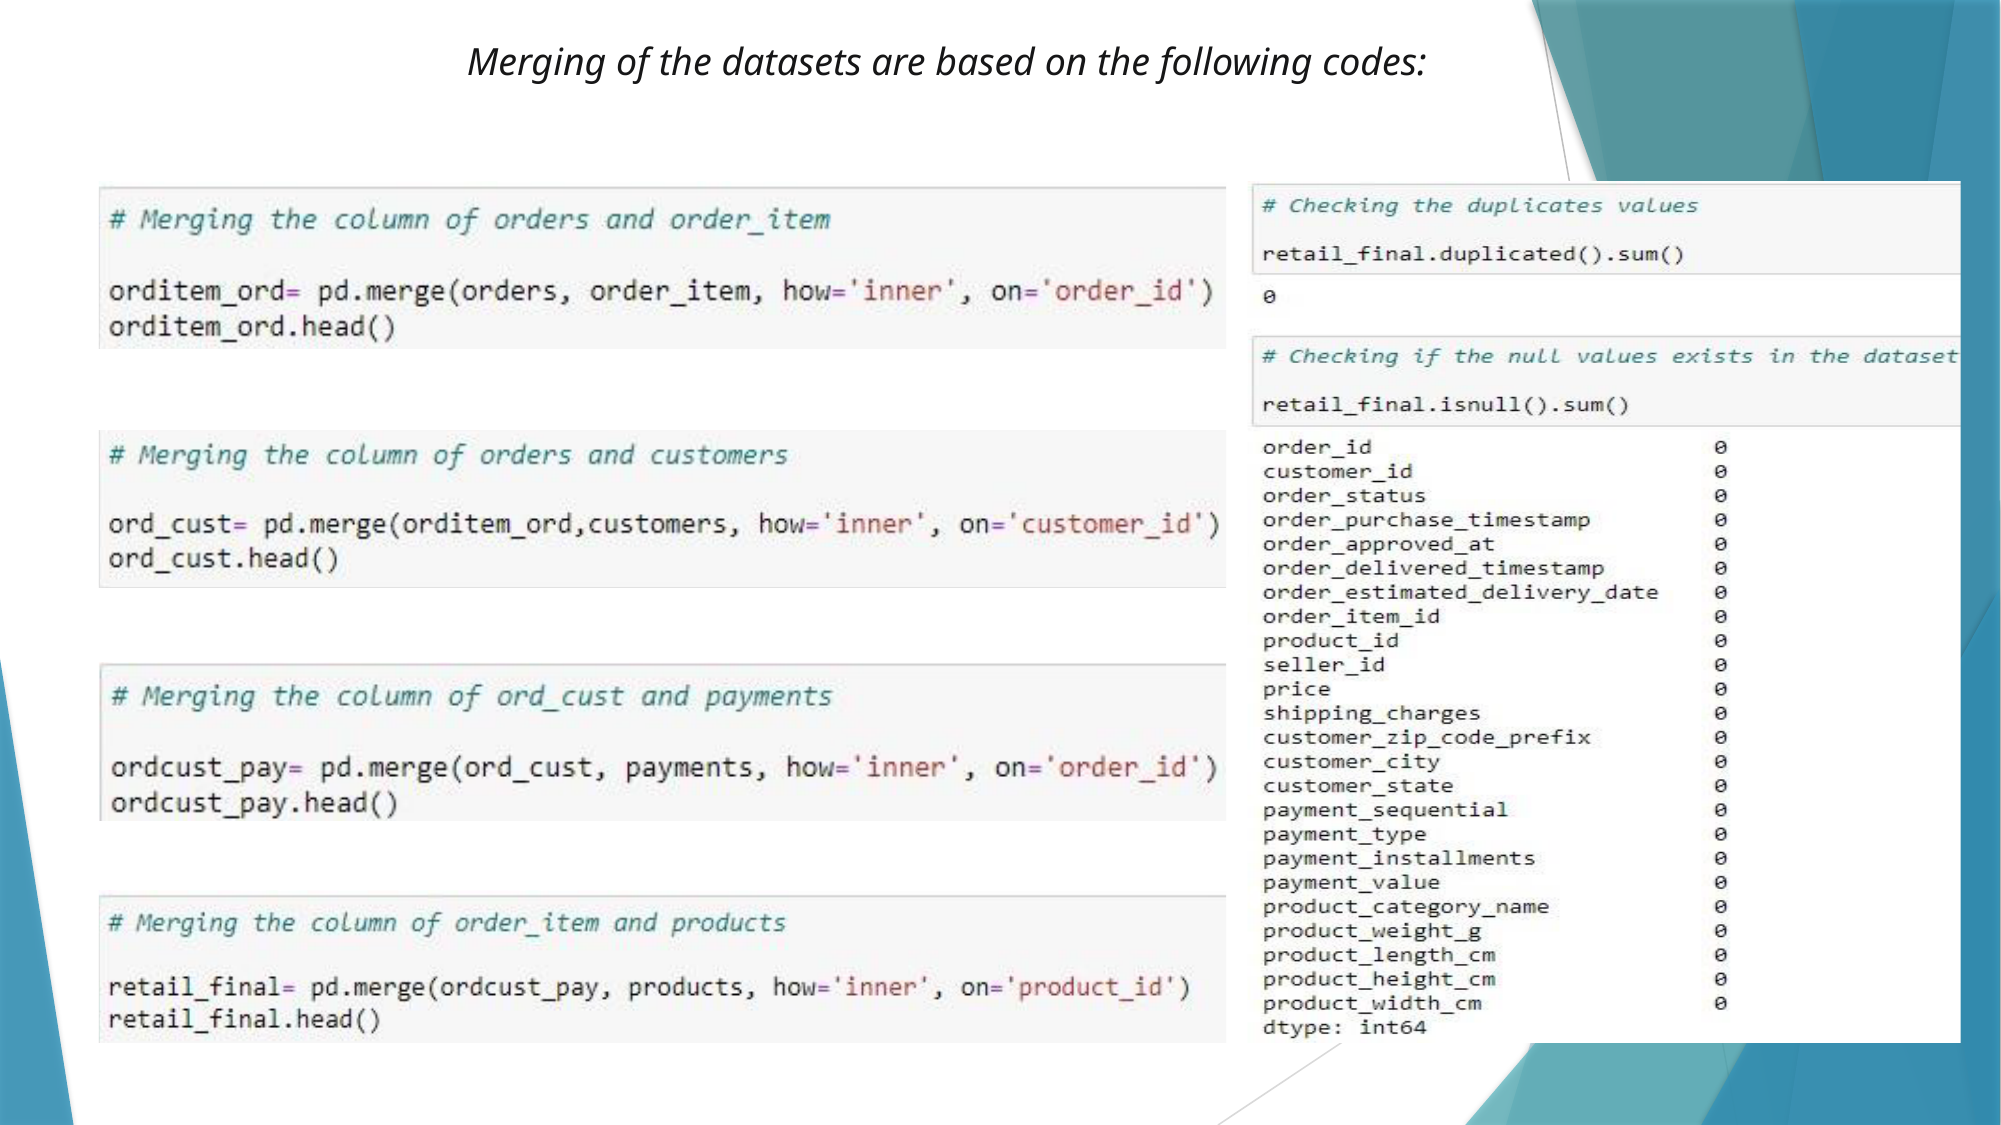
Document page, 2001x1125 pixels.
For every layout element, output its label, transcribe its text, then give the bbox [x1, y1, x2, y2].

text_box Merging of the datasets are based on the following codes: [452, 30, 1453, 90]
picture [98, 180, 1227, 349]
picture [98, 661, 1227, 822]
picture [98, 430, 1227, 589]
picture [98, 890, 1227, 1044]
picture [1247, 180, 1962, 1044]
